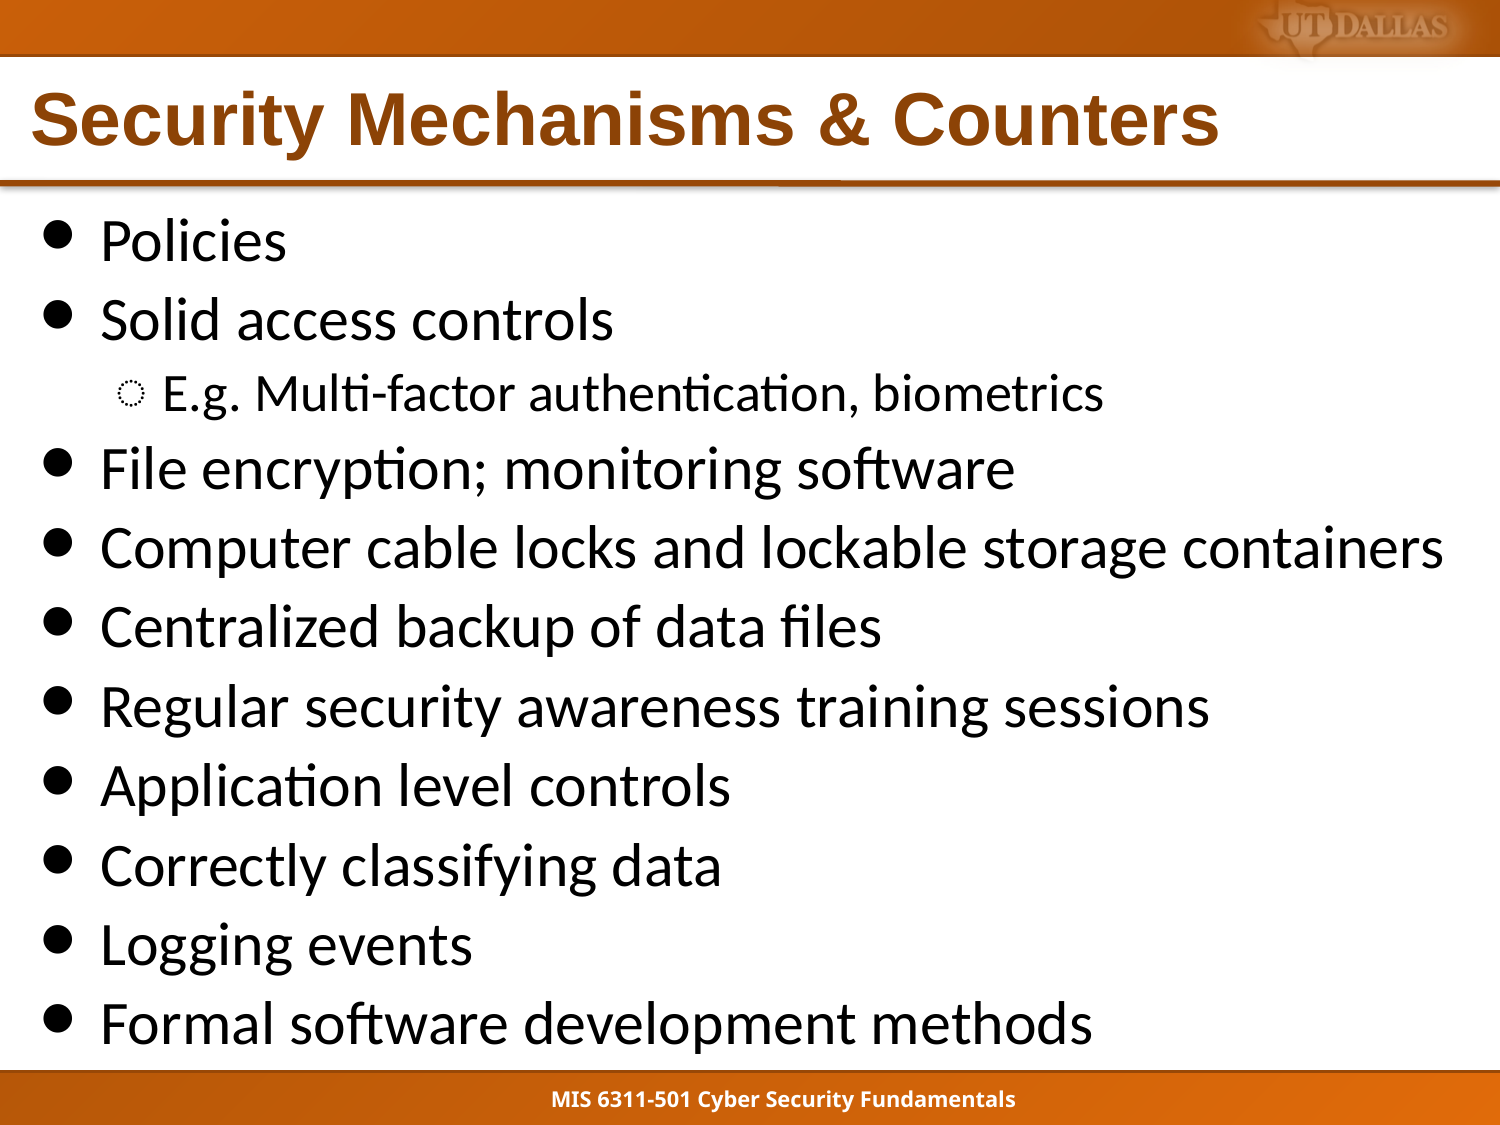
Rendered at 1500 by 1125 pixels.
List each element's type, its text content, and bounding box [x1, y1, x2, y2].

picture [1218, 0, 1500, 64]
title Security Mechanisms & Counters [0, 64, 1500, 178]
list Policies Solid access controls E.g. Multi-factor authentication, biometrics File encryption; monitoring software Computer cable locks and lockable storage containers Centralized backup of data files Regular security awareness training sessions Application level controls Correctly classifying data Logging events Formal software development methods [24, 199, 1500, 1077]
